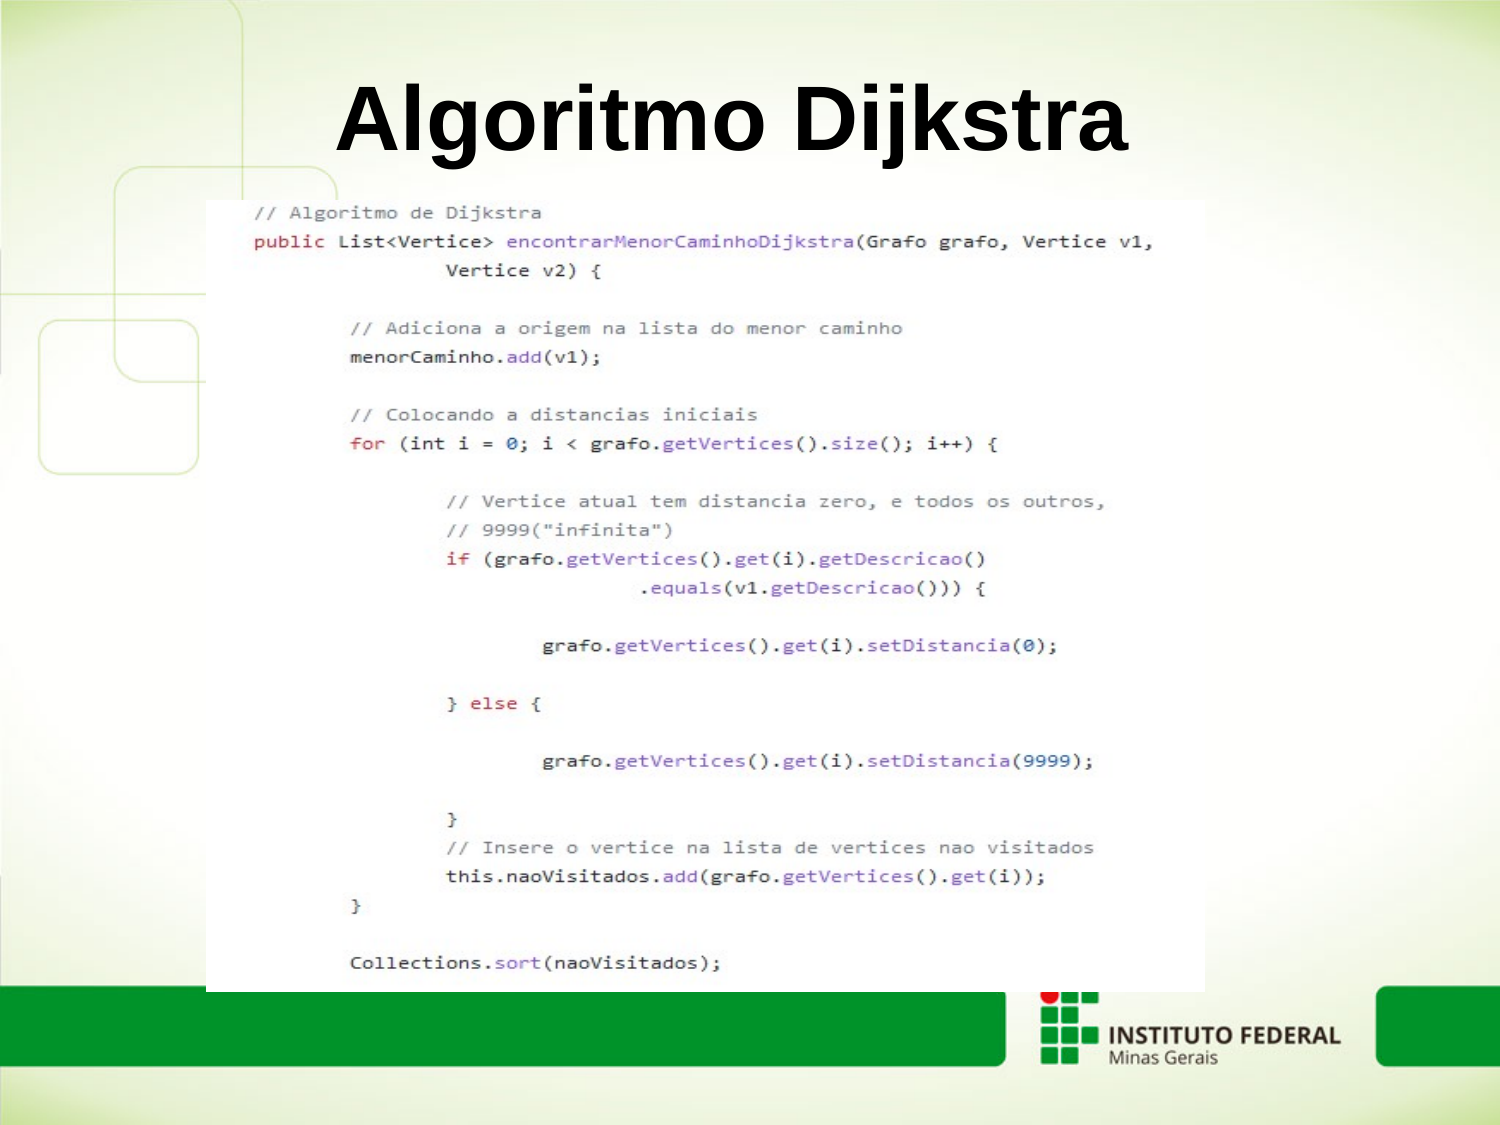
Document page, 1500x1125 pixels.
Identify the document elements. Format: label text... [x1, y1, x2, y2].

title Algoritmo Dijkstra [312, 19, 1152, 198]
picture [0, 0, 1500, 1125]
text_box [180, 290, 1468, 1012]
